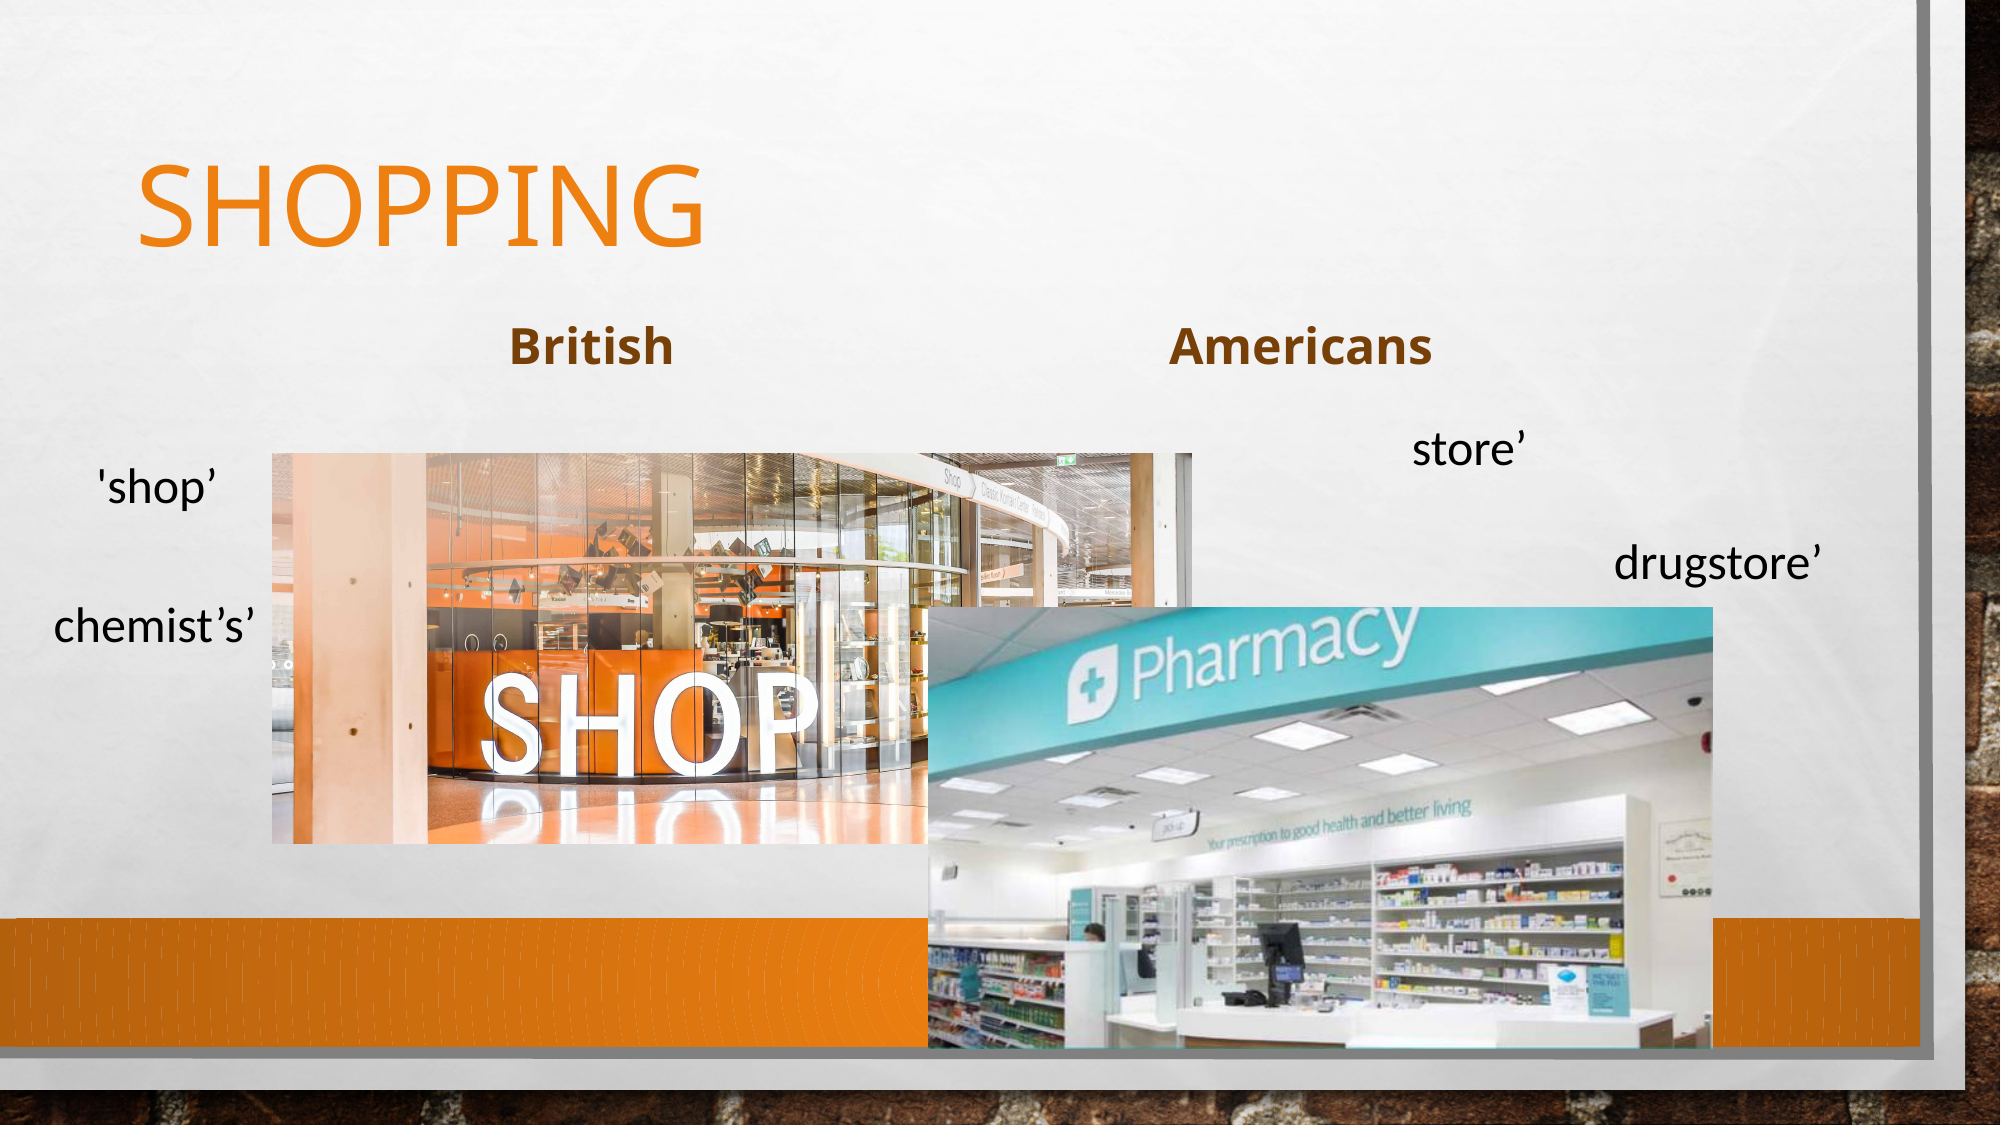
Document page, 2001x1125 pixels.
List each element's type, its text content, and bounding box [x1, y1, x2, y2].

text_box Americans [1154, 306, 1459, 382]
text_box British [494, 306, 703, 382]
text_box 'shop’ [81, 446, 233, 521]
text_box drugstore’ [1599, 521, 1850, 597]
text_box store’ [1397, 408, 1554, 483]
title Shopping [120, 115, 1826, 305]
picture [272, 453, 1713, 1050]
text_box chemist’s’ [38, 584, 272, 660]
picture [0, 0, 2000, 1125]
